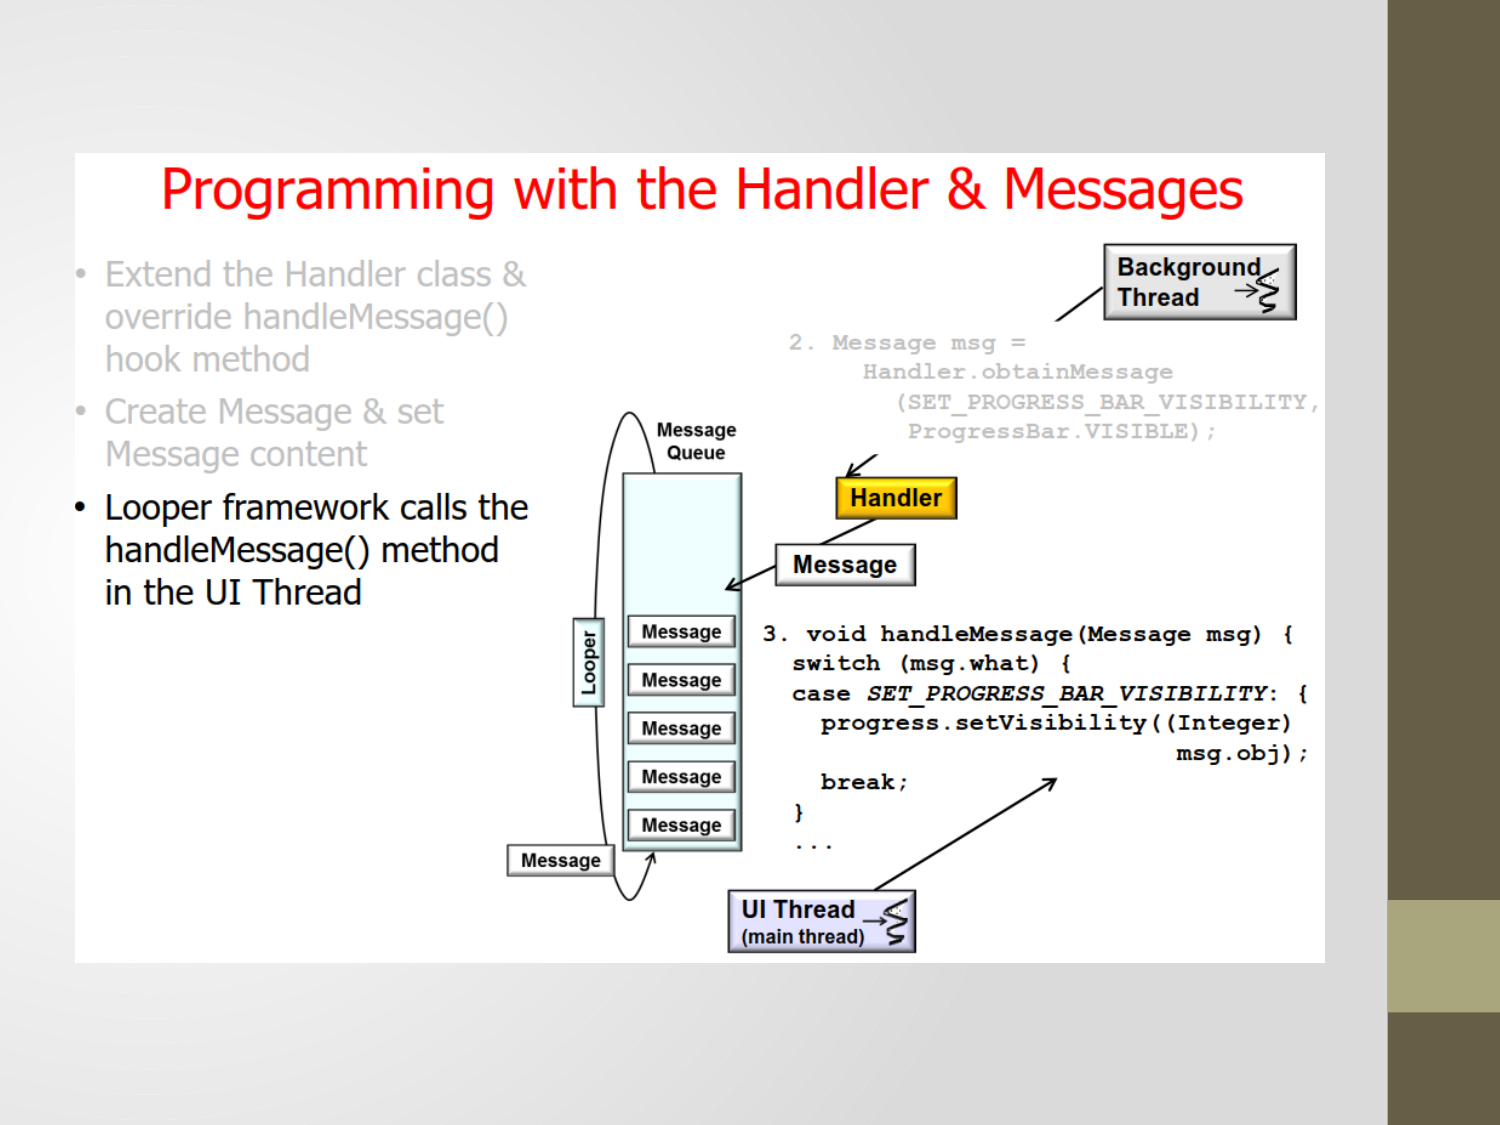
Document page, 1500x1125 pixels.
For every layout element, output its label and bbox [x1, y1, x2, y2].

list [74, 153, 1326, 963]
